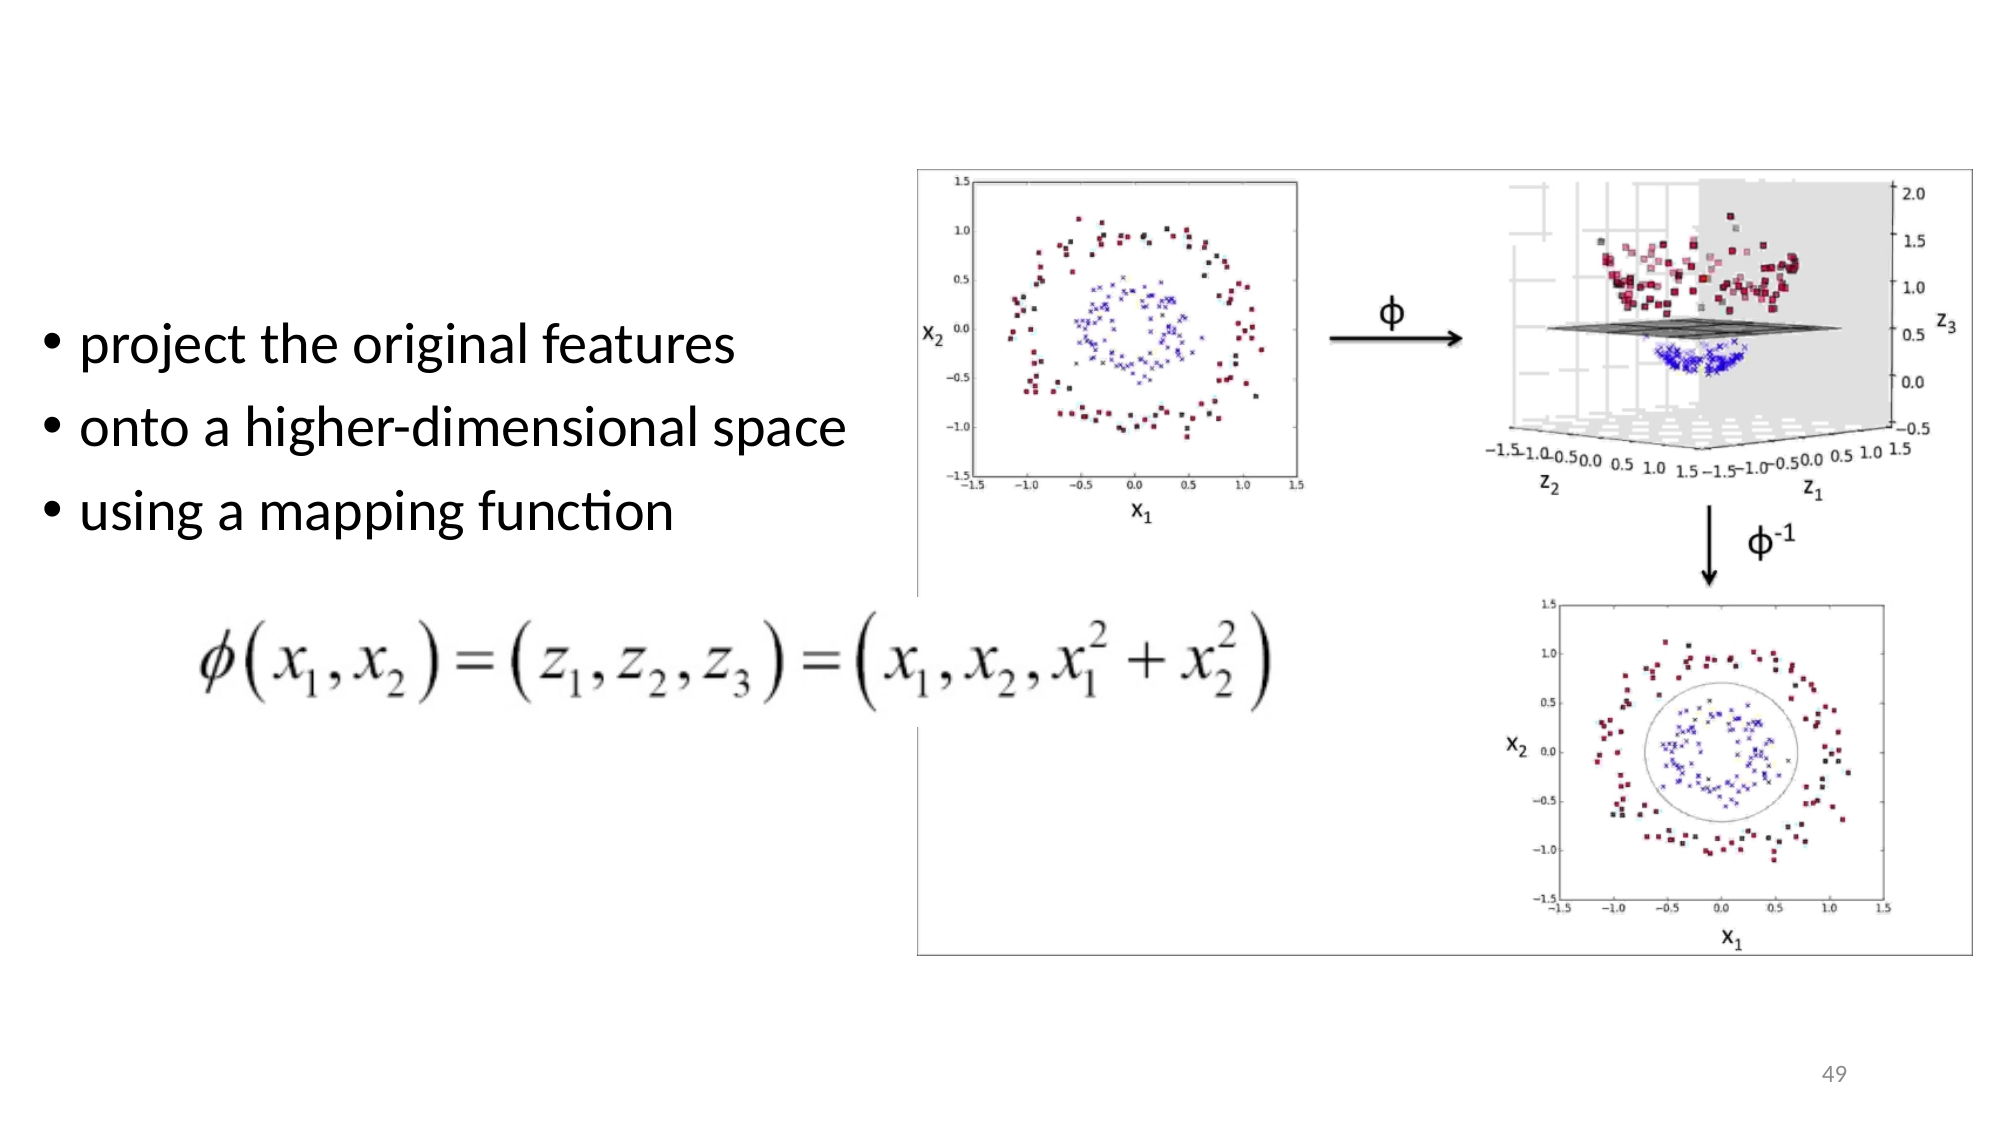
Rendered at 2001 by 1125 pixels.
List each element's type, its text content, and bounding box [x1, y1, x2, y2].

picture [189, 169, 1973, 956]
list project the original features onto a higher-dimensional space using a mapping function [27, 305, 917, 628]
slide_number 49 [1412, 1042, 1863, 1103]
